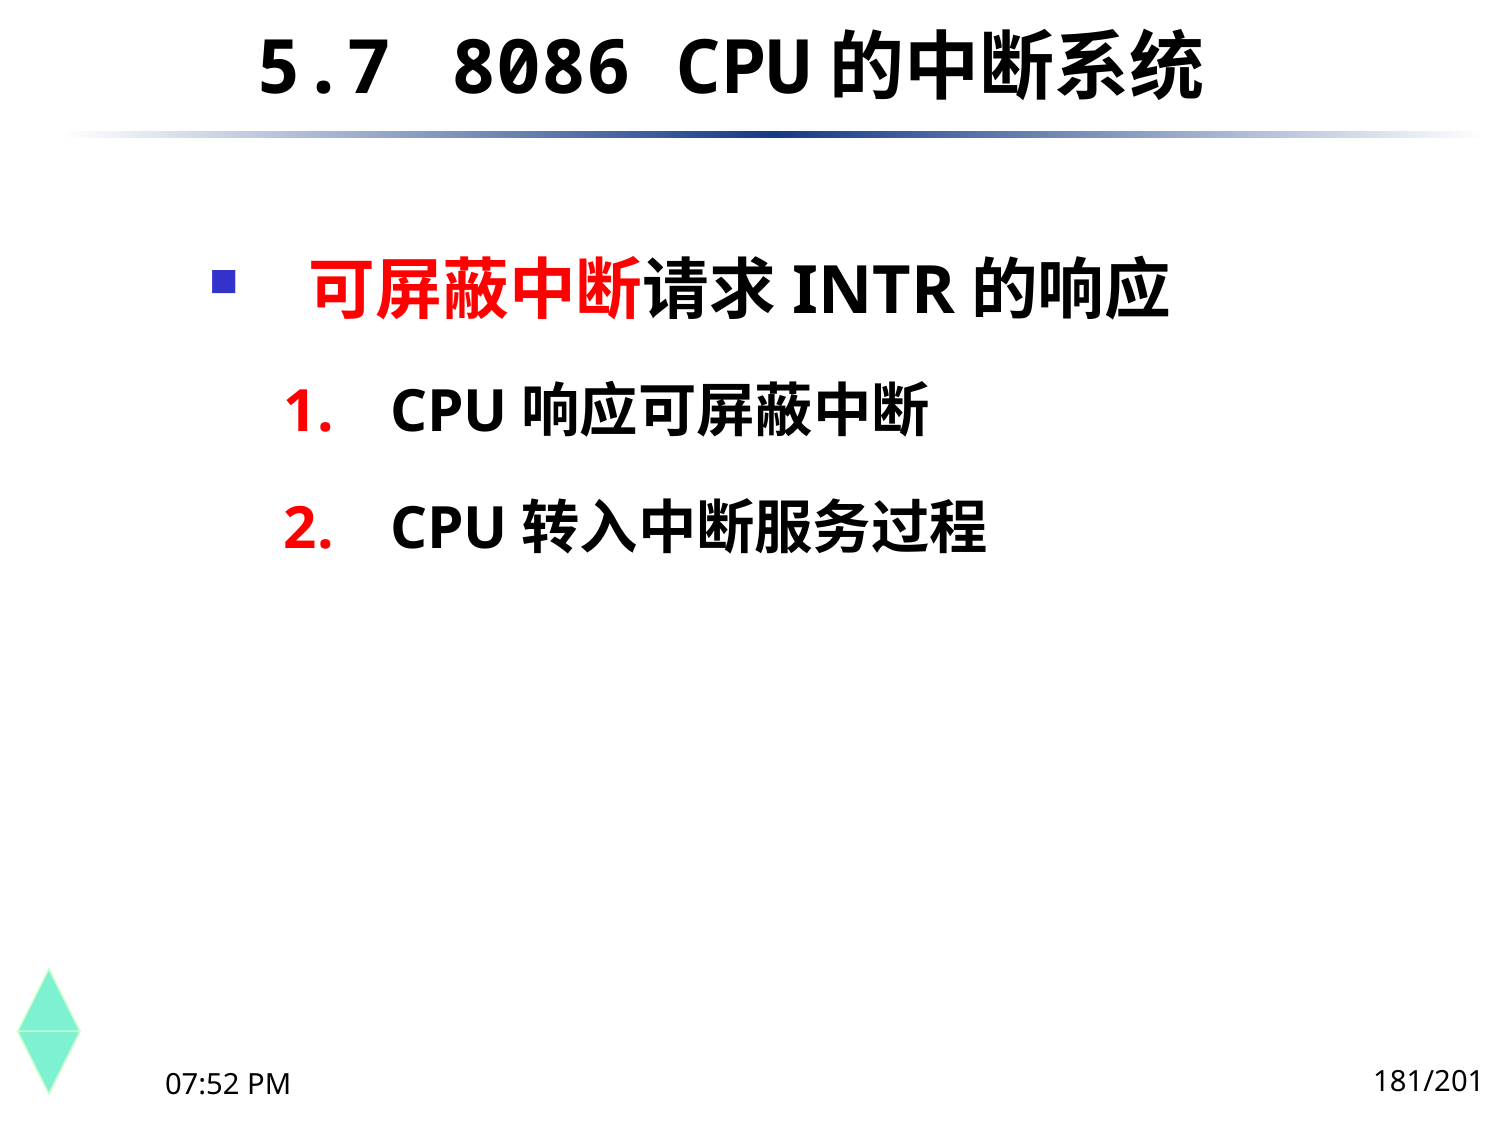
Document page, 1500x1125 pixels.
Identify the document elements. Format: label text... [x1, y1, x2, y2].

slide_number 181/201 [1186, 1034, 1500, 1111]
text_box 5.7 8086 CPU的中断系统 [241, 18, 1258, 110]
list 可屏蔽中断请求INTR的响应 CPU响应可屏蔽中断 CPU转入中断服务过程 [193, 56, 1270, 710]
slide_number 下午8时26分 [149, 1037, 463, 1113]
